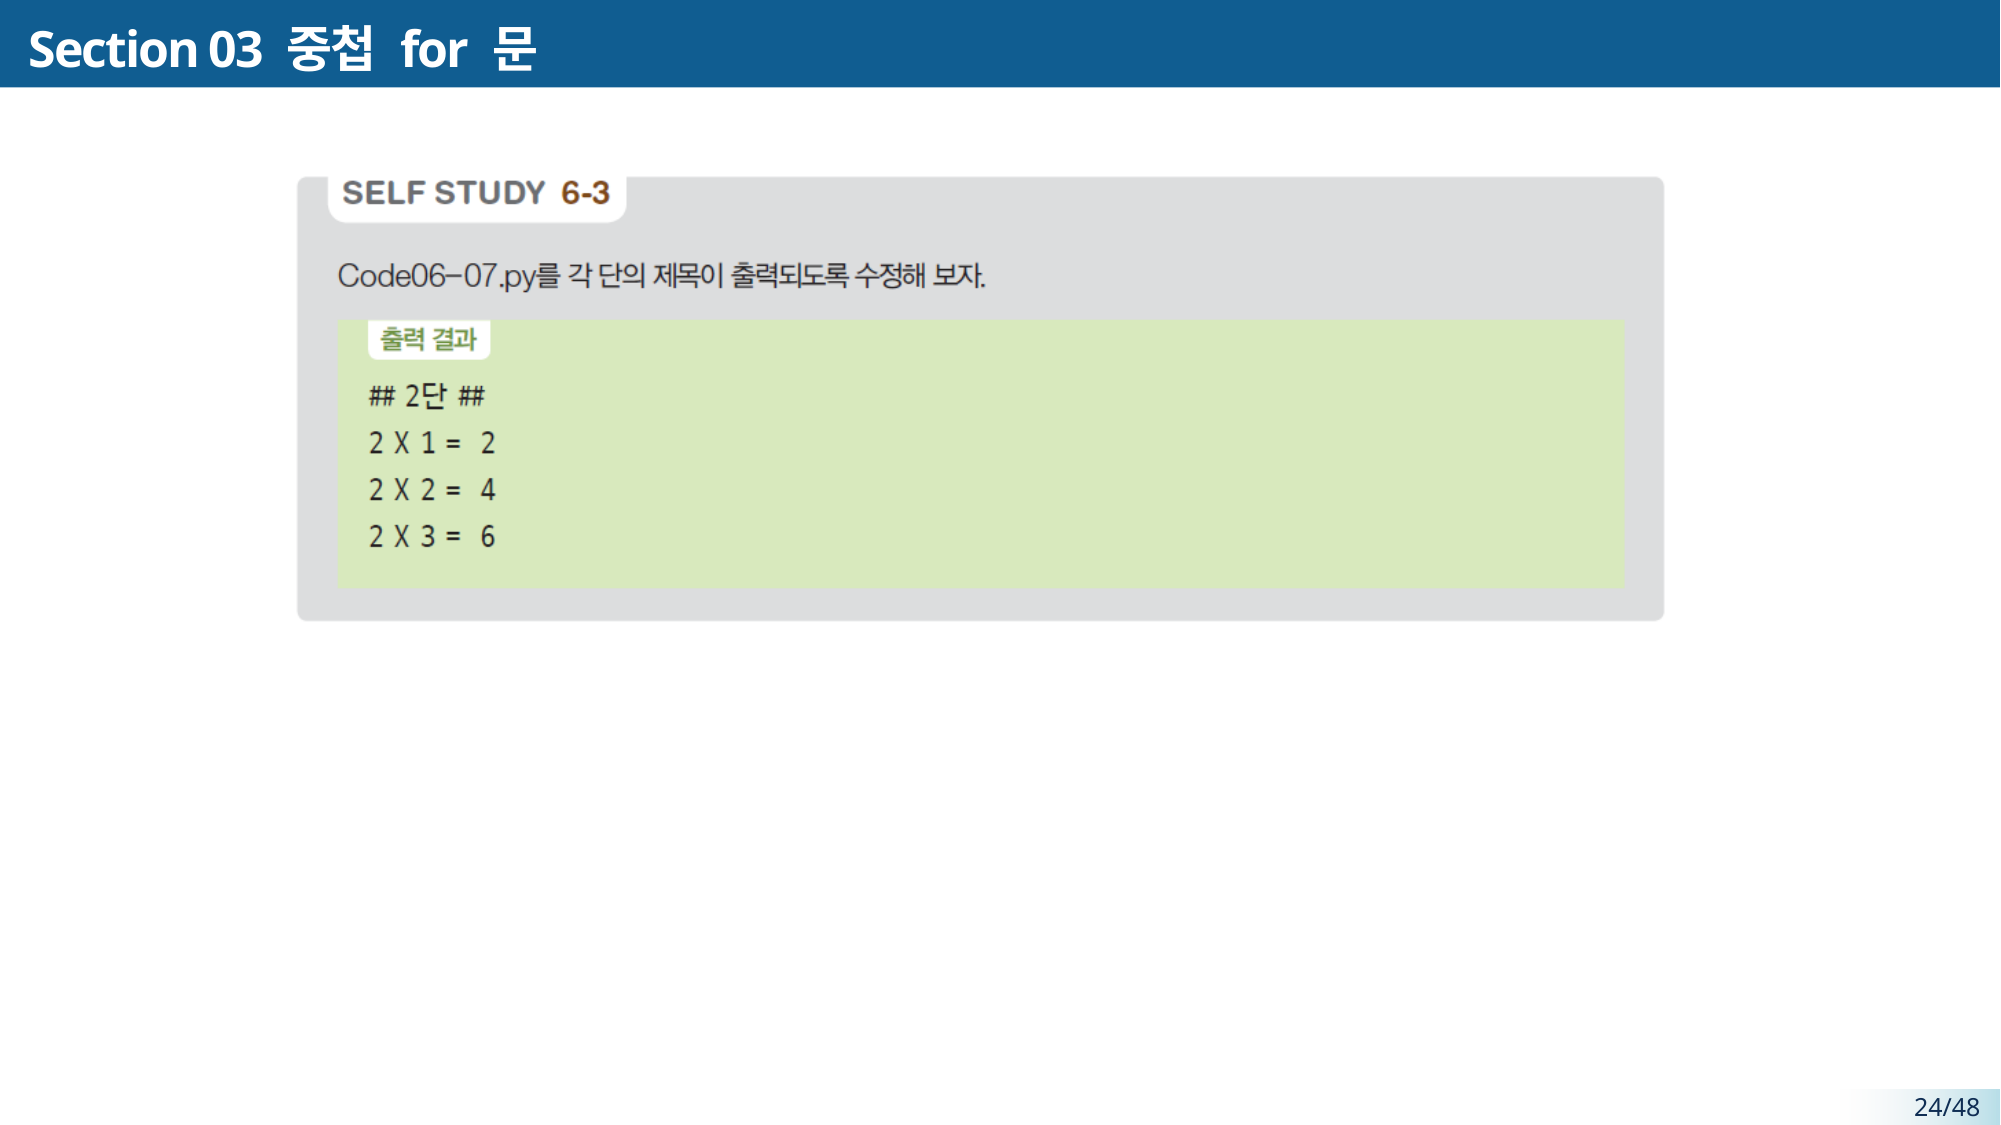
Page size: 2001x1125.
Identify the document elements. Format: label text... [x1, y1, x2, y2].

title Section 03 중첩 for 문 [13, 8, 1717, 87]
picture [283, 163, 1677, 627]
